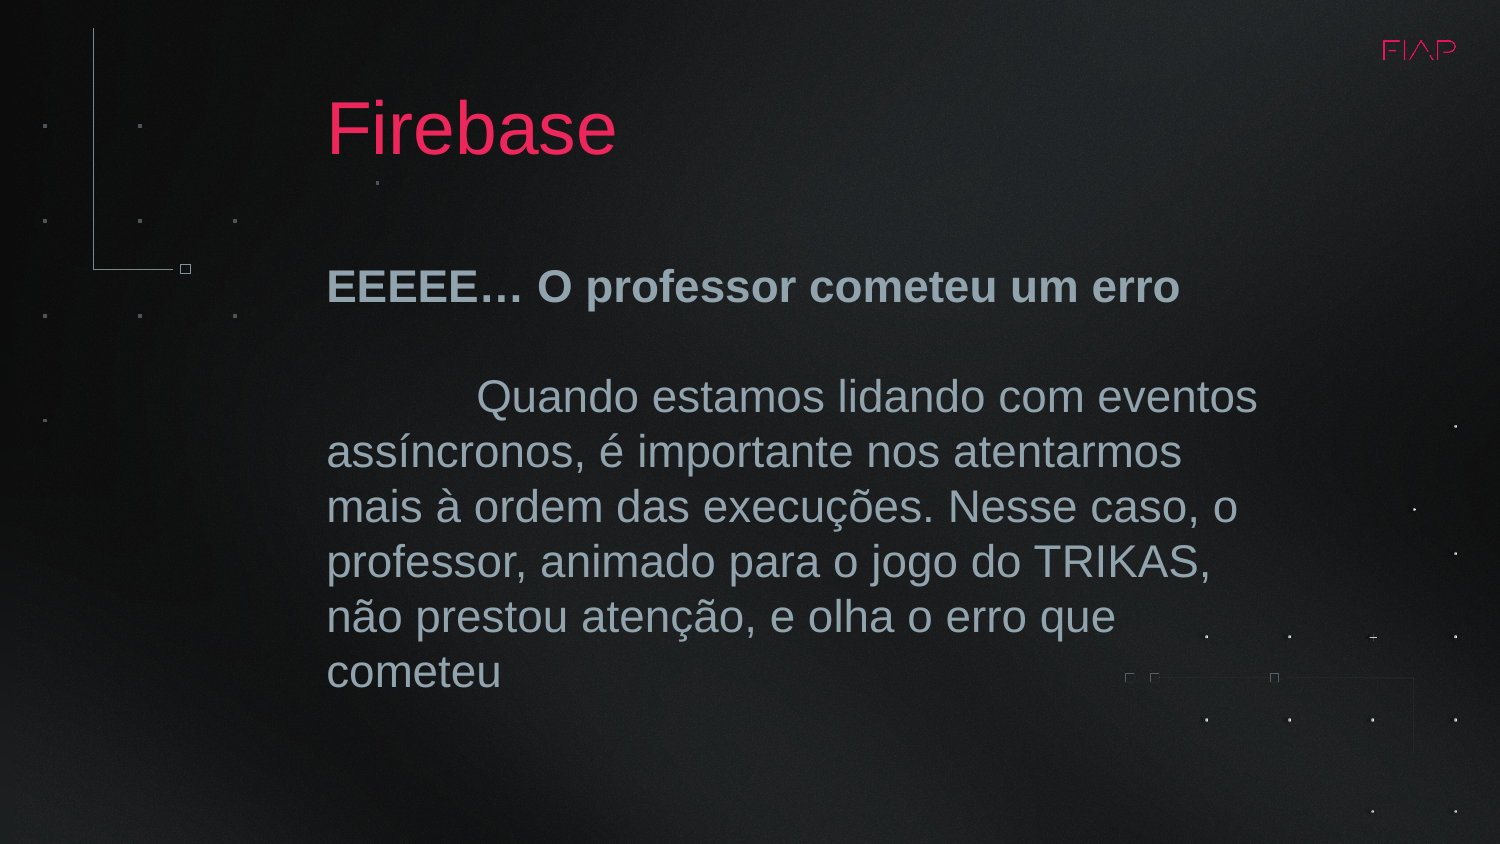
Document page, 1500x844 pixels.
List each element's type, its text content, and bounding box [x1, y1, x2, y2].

picture [0, 0, 1500, 844]
text_box EEEEE… O professor cometeu um erro Quando estamos lidando com eventos assíncronos, é importante nos atentarmos mais à ordem das execuções. Nesse caso, o professor, animado para o jogo do TRIKAS, não prestou atenção, e olha o erro que cometeu [311, 249, 1292, 755]
text_box Firebase [383, 72, 1126, 177]
